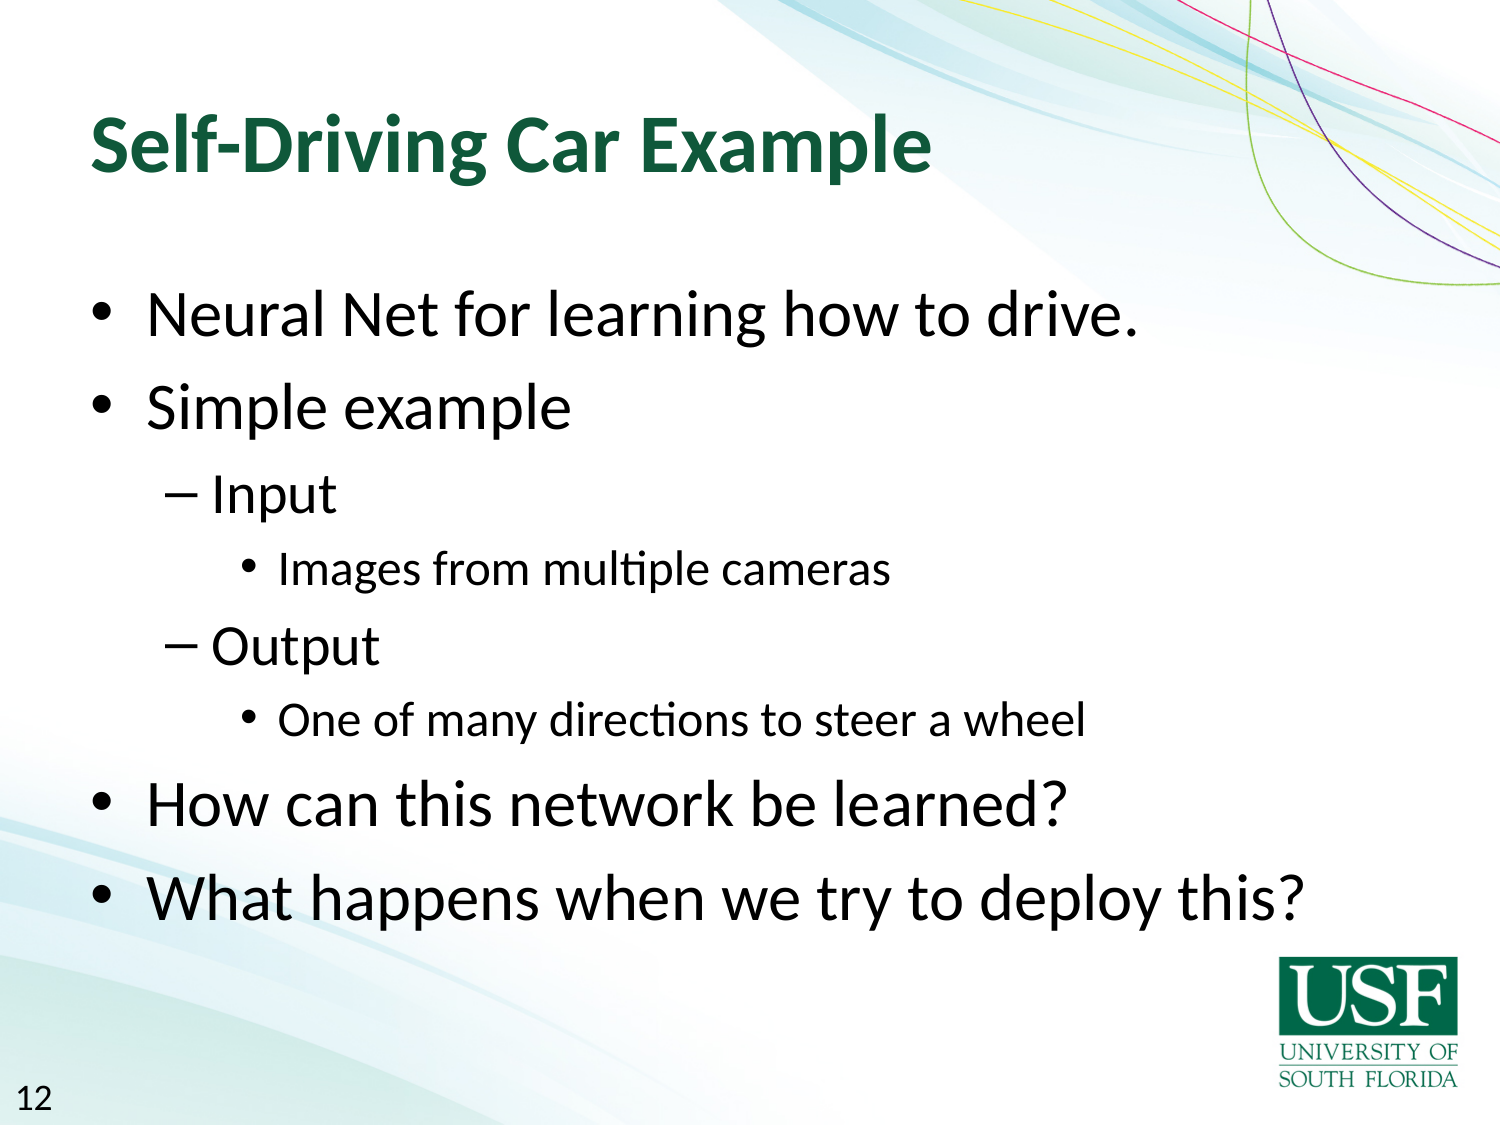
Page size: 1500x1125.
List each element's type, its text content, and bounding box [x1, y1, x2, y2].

picture [0, 0, 1500, 1125]
title Self-Driving Car Example [75, 45, 1425, 233]
list Neural Net for learning how to drive. Simple example Input Images from multiple cameras Output One of many directions to steer a wheel How can this network be learned? What happens when we try to deploy this? [75, 262, 1425, 1005]
slide_number 12 [0, 1065, 350, 1125]
